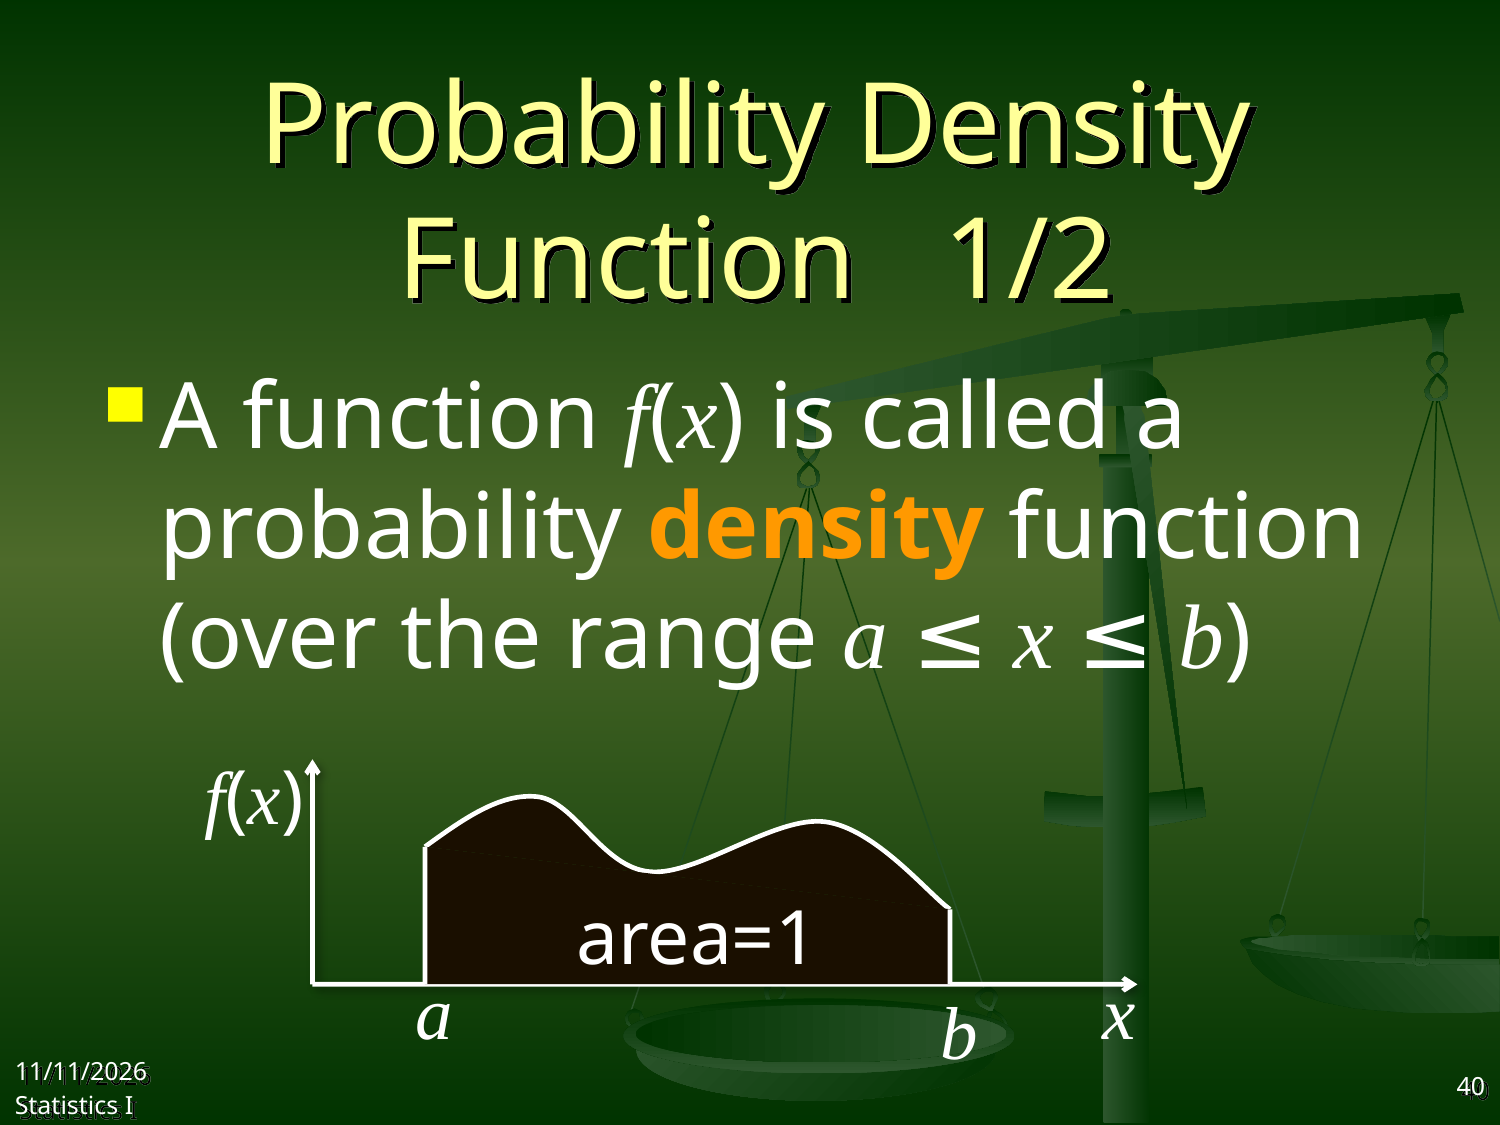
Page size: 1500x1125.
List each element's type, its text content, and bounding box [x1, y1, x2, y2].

list A function f(x) is called a probability density function (over the range a ≤ x ≤ b) [88, 349, 1471, 705]
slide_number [0, 1049, 351, 1125]
text_box [834, 895, 950, 985]
title Probability Density Function 1/2 [76, 45, 1436, 327]
text_box [424, 846, 713, 985]
text_box x [1087, 956, 1151, 1062]
text_box f(x) [189, 742, 319, 847]
text_box b [925, 976, 993, 1082]
text_box [425, 796, 950, 909]
text_box area=1 [561, 881, 834, 987]
text_box a [400, 956, 468, 1062]
slide_number 40 [1149, 1049, 1500, 1125]
